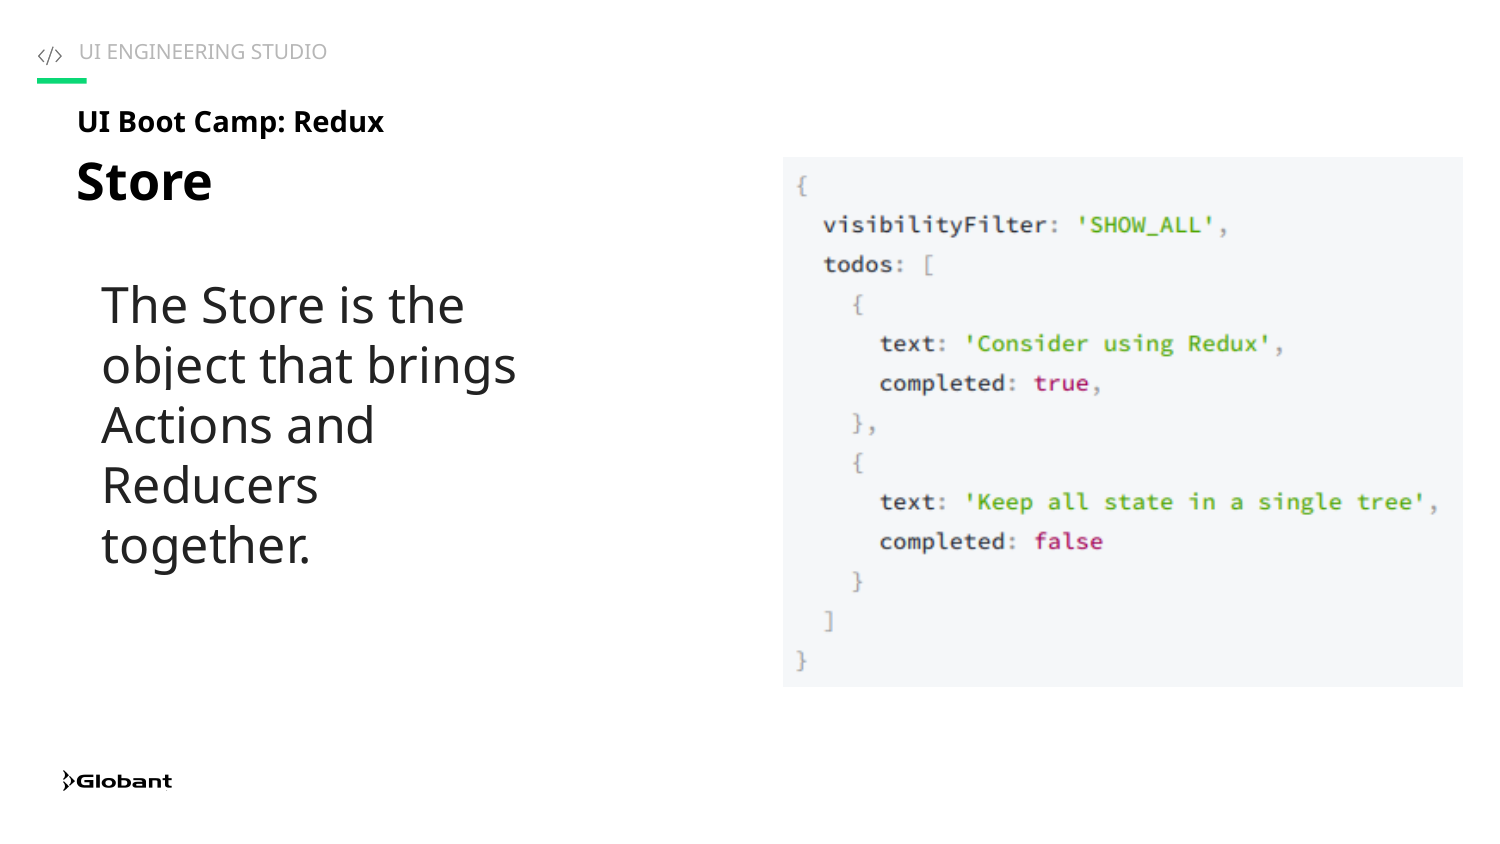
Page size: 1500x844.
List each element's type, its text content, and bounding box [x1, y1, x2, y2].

text_box The Store is the object that brings Actions and Reducers together. [86, 258, 544, 560]
picture [62, 770, 172, 791]
text_box UI ENGINEERING STUDIO [64, 29, 632, 69]
text_box [37, 78, 87, 84]
text_box UI Boot Camp: Redux Store [61, 83, 1194, 227]
picture [783, 157, 1463, 687]
picture [36, 45, 63, 66]
